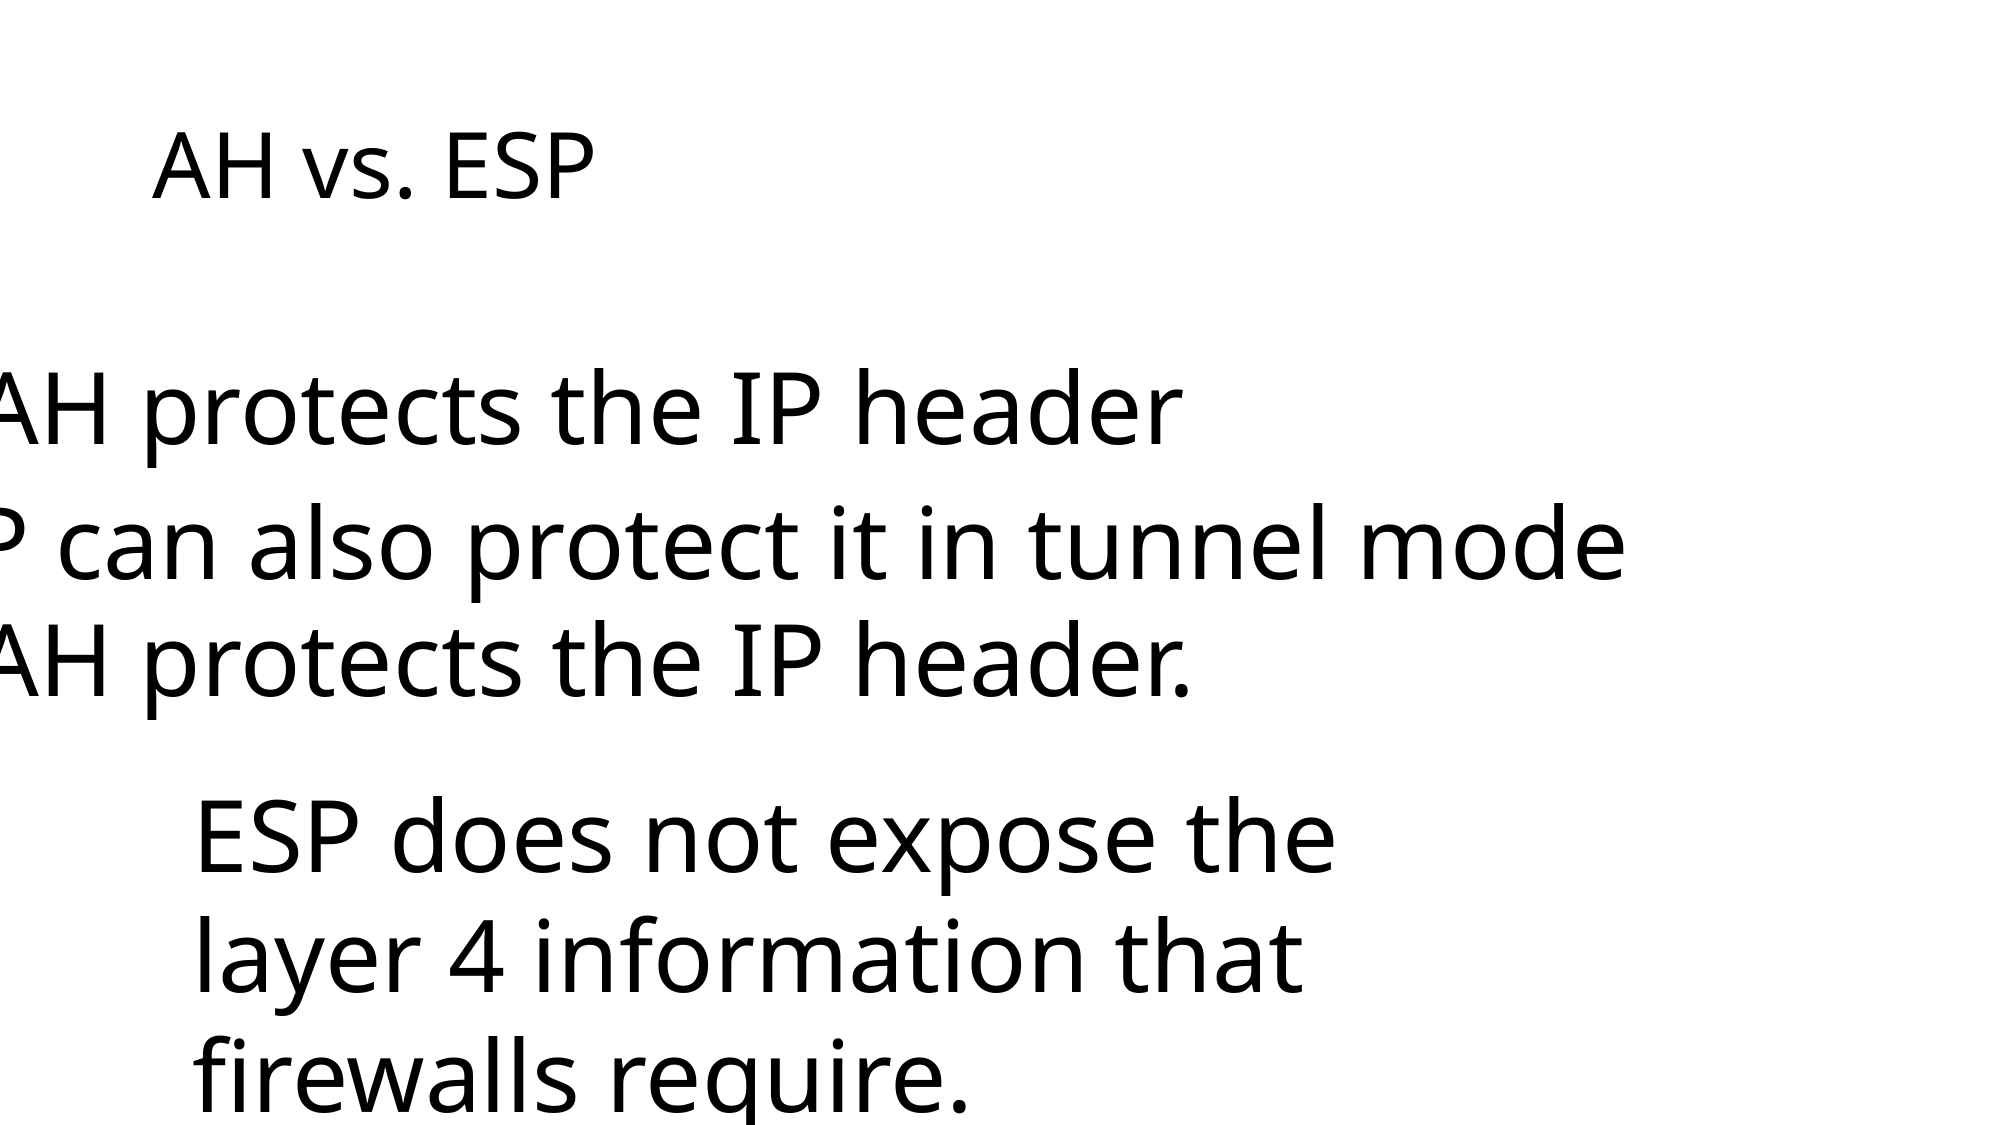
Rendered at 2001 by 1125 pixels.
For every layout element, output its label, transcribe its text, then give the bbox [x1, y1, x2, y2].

title AH vs. ESP [137, 59, 1863, 278]
text_box ESP does not expose the layer 4 information that firewalls require. [177, 765, 1462, 1125]
text_box ESP can also protect it in tunnel mode [0, 471, 1646, 607]
text_box AH protects the IP header [0, 337, 1201, 471]
text_box AH protects the IP header. [0, 589, 1212, 724]
